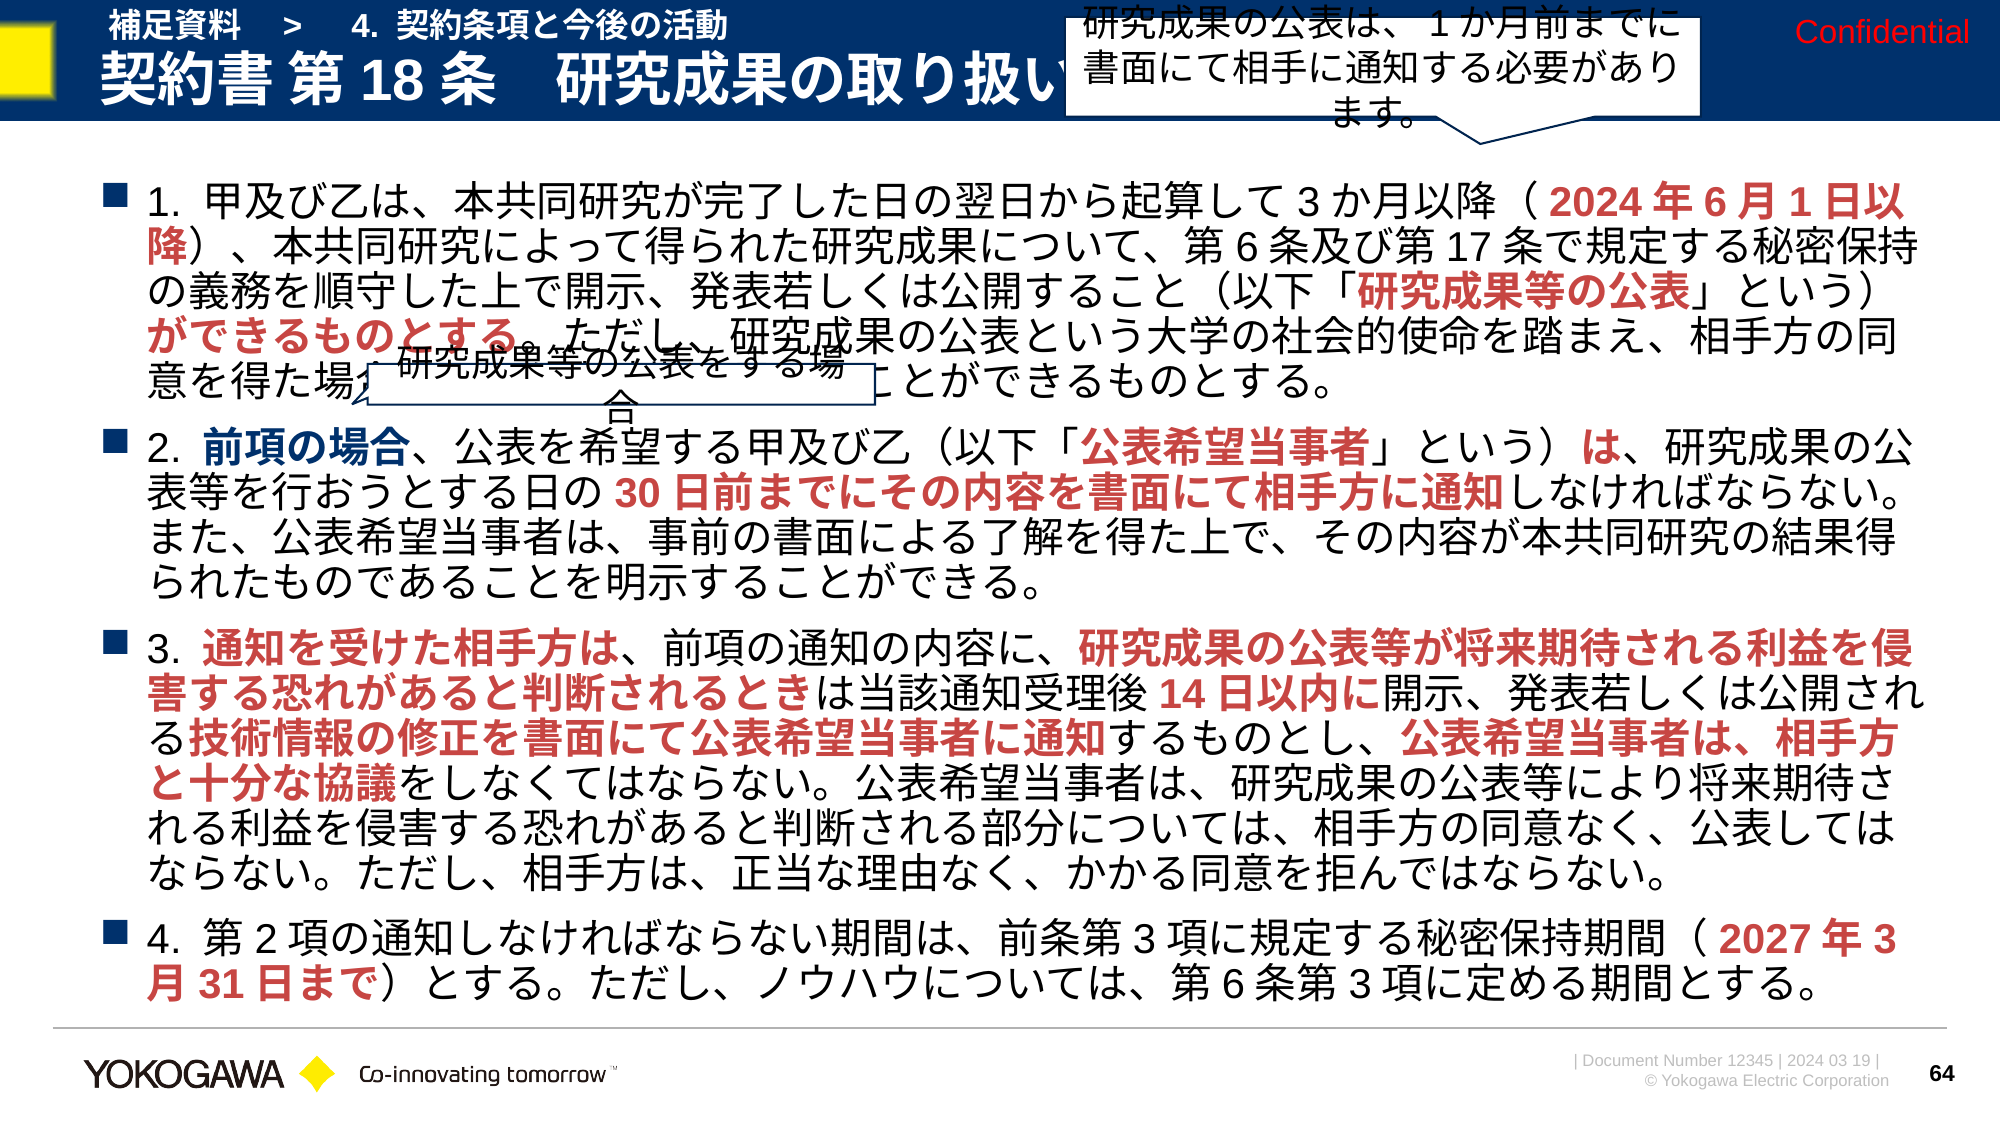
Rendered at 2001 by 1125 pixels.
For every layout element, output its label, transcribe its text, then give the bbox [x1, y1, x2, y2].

picture [0, 6, 69, 115]
text_box 研究成果の公表は、1か月前までに書面にて相手に通知する必要があります。 [1063, 15, 1702, 146]
title 契約書 第18条 研究成果の取り扱い [84, 39, 1445, 125]
slide_number 64 [1904, 1042, 1970, 1103]
text_box 補足資料 > 4. 契約条項と今後の活動 [93, 0, 836, 52]
title 契約書 第18条 研究成果の取り扱い [1569, 39, 1955, 125]
text_box Confidential [1768, 2, 1998, 57]
list 1. 甲及び乙は、本共同研究が完了した日の翌日から起算して3か月以降（2024年6月1日以降）、本共同研究によって得られた研究成果について、第6条及び第17条で規定する秘密保持の義務を順守した上で開示、発表若しくは公開すること（以下「研究成果等の公表」という）ができるものとする。ただし、研究成果の公表という大学の社会的使命を踏まえ、相手方の同意を得た場合には、公表時期を早めることができるものとする。 2. 前項の場合、公表を希望する甲及び乙（以下「公表希望当事者」という）は、研究成果の公表等を行おうとする日の30日前までにその内容を書面にて相手方に通知しなければならない。また、公表希望当事者は、事前の書面による了解を得た上で、その内容が本共同研究の結果得られたものであることを明示することができる。 3. 通知を受けた相手方は、前項の通知の内容に、研究成果の公表等が将来期待される利益を侵害する恐れがあると判断されるときは当該通知受理後14日以内に開示、発表若しくは公開される技術情報の修正を書面にて公表希望当事者に通知するものとし、公表希望当事者は、相手方と十分な協議をしなくてはならない。公表希望当事者は、研究成果の公表等により将来期待される利益を侵害する恐れがあると判断される部分については、相手方の同意なく、公表してはならない。ただし、相手方は、正当な理由なく、かかる同意を拒んではならない。 4. 第2項の通知しなければならない期間は、前条第3項に規定する秘密保持期間（2027年3月31日まで）とする。ただし、ノウハウについては、第6条第3項に定める期間とする。 [84, 172, 1946, 258]
picture [83, 1055, 617, 1093]
text_box 研究成果等の公表をする場合 [351, 362, 877, 406]
